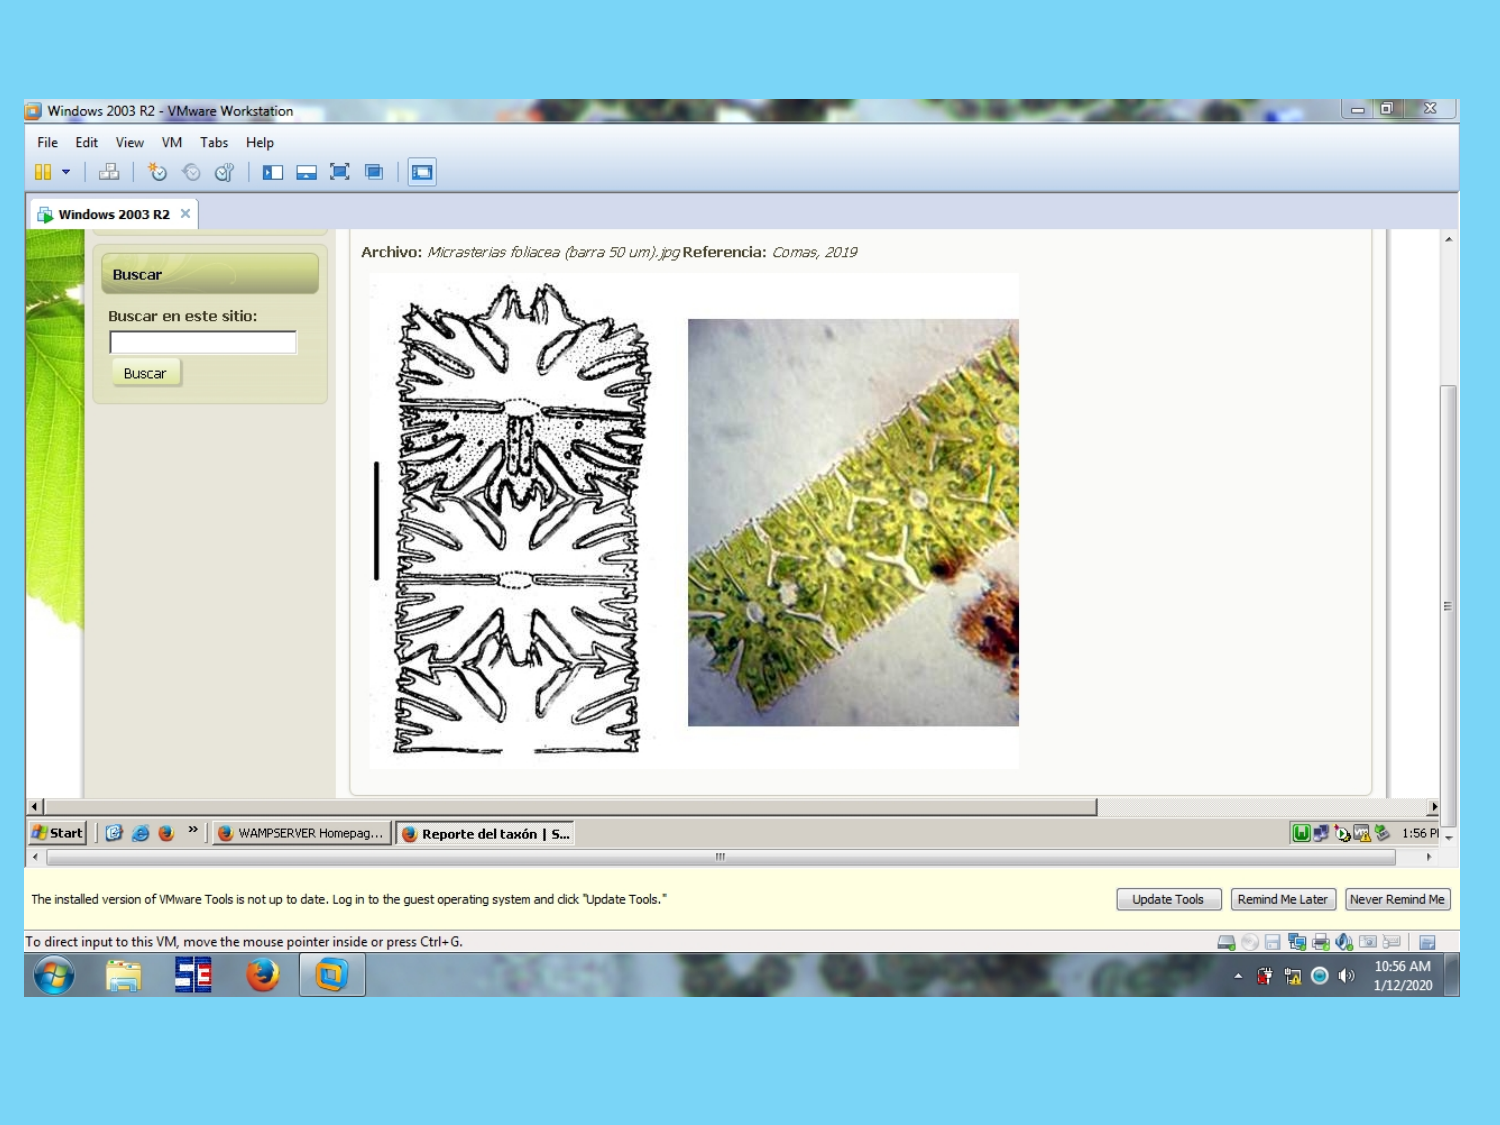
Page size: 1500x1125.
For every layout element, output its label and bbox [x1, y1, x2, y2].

picture [24, 99, 1460, 997]
